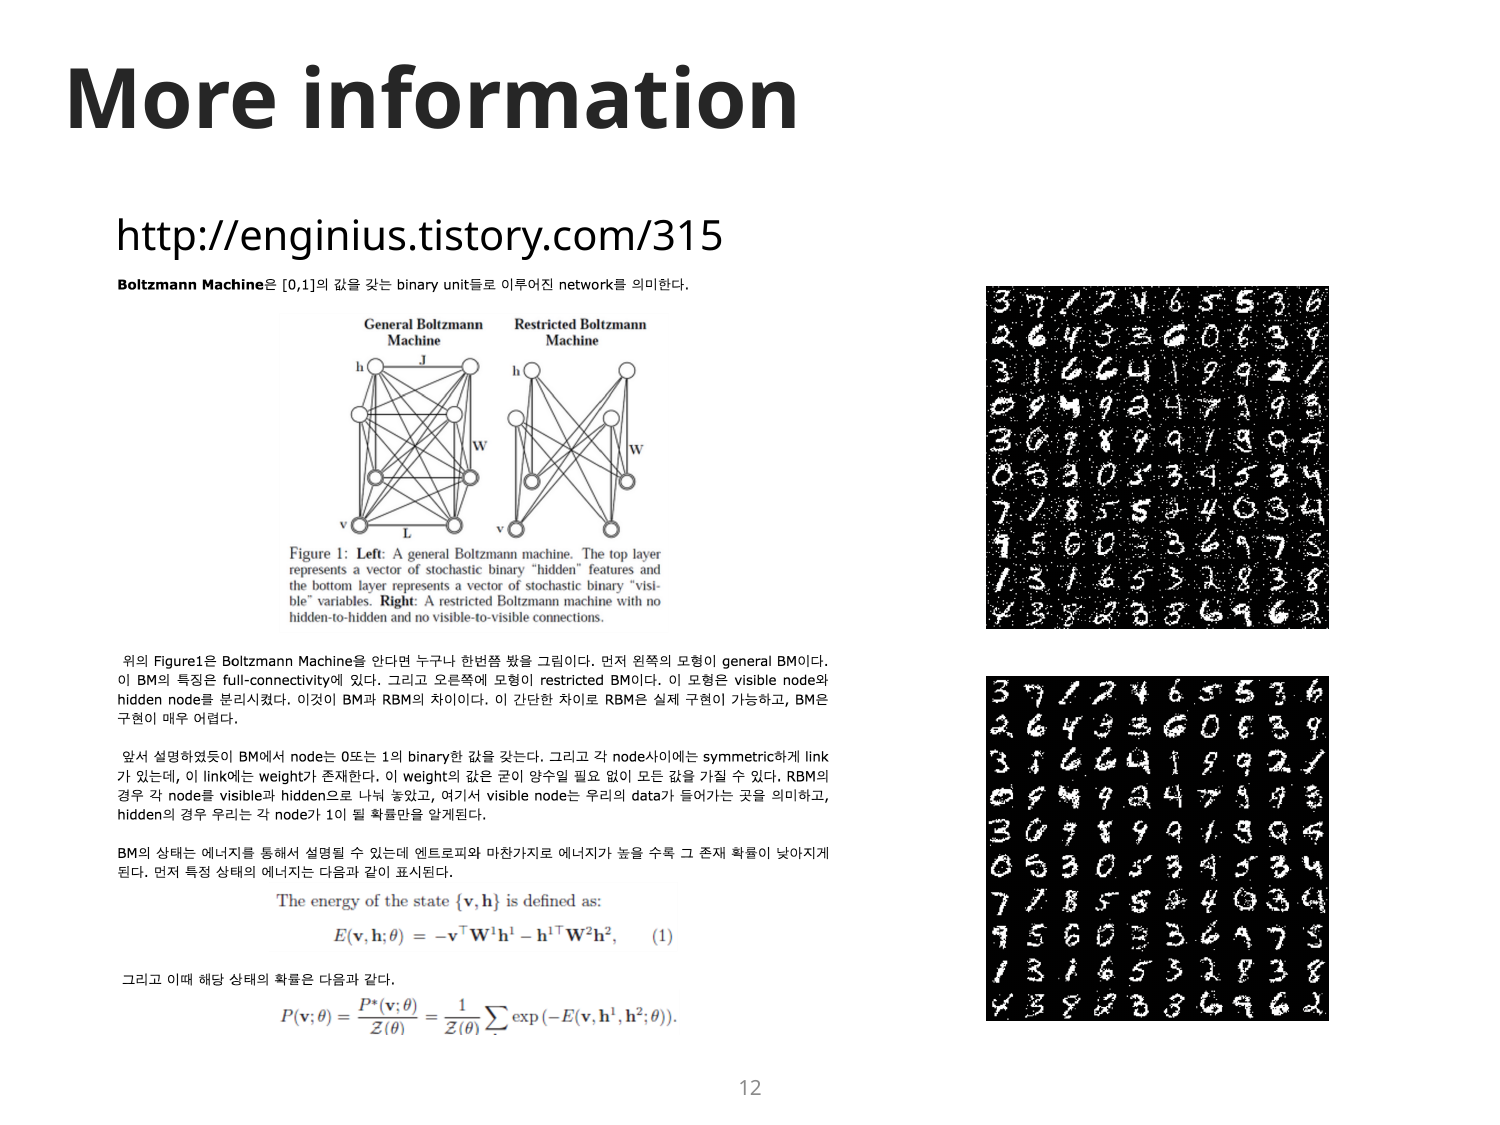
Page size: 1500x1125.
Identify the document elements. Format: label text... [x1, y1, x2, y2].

picture [985, 676, 1330, 1022]
text_box http://enginius.tistory.com/315 [100, 201, 740, 267]
slide_number 12 [575, 1058, 925, 1119]
picture [110, 266, 845, 1035]
picture [985, 285, 1330, 629]
title More information [48, 41, 1456, 149]
